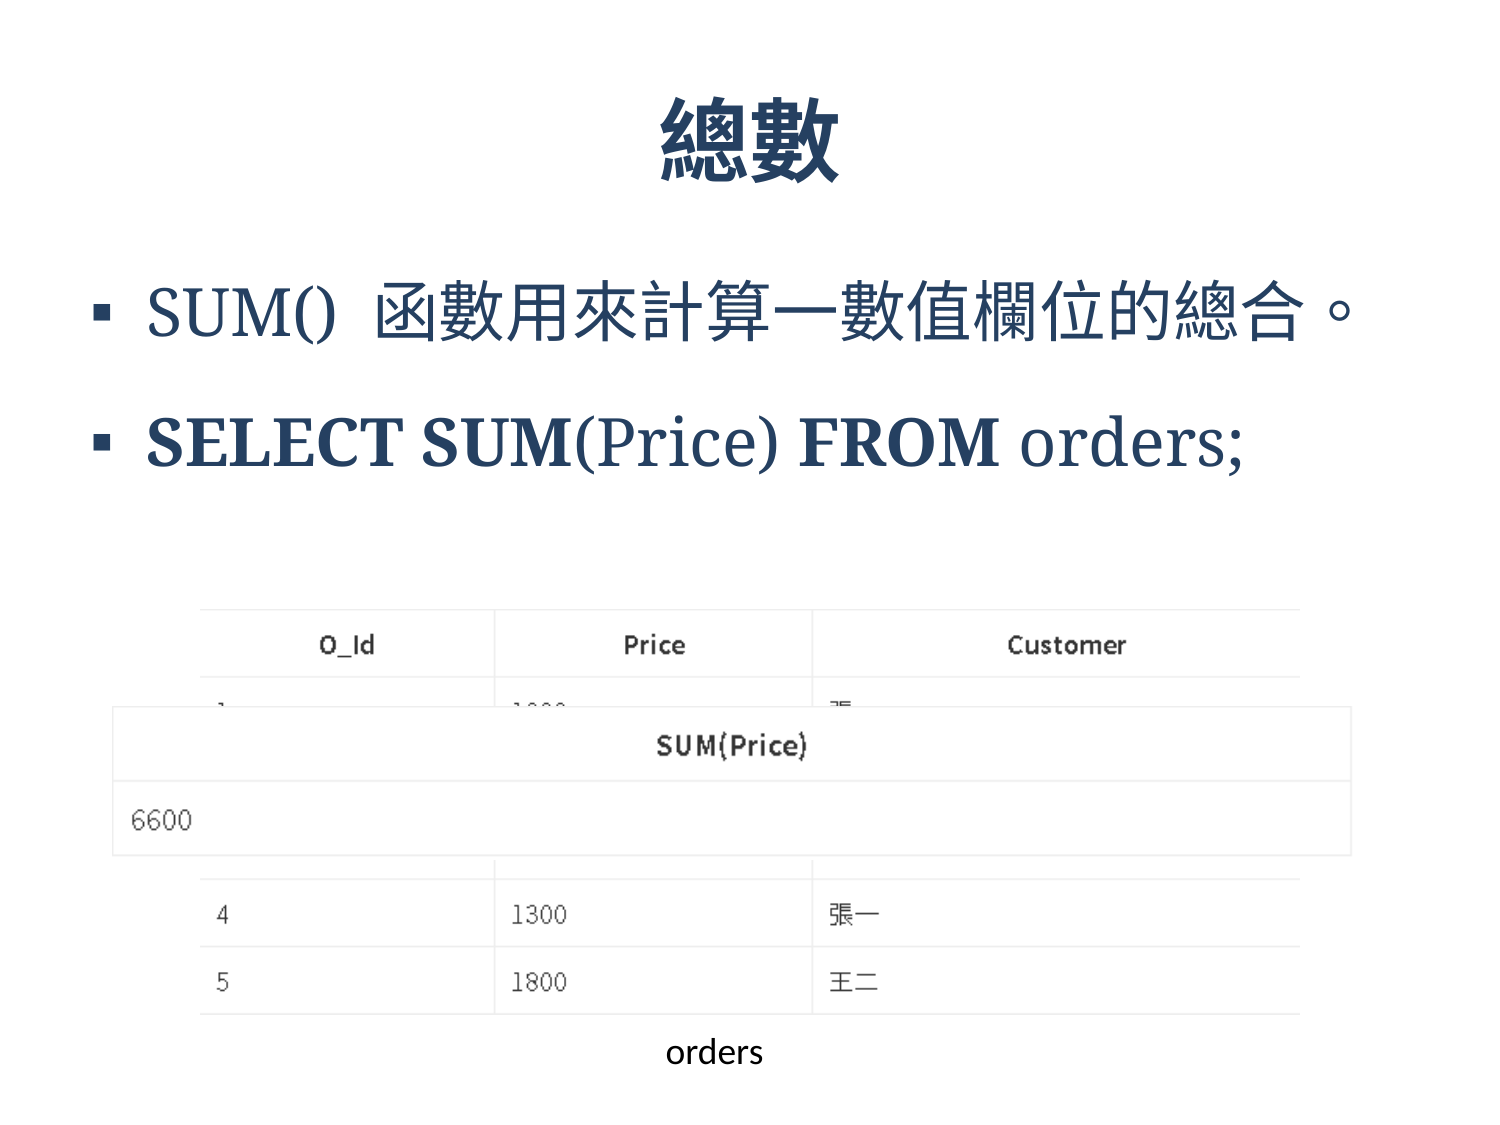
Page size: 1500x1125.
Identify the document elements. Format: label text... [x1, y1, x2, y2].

title 總數 [75, 45, 1425, 233]
list SUM() 函數用來計算一數值欄位的總合。 SELECT SUM(Price) FROM orders; [75, 262, 1425, 1005]
picture [111, 609, 1354, 1015]
text_box orders [336, 1024, 1093, 1079]
